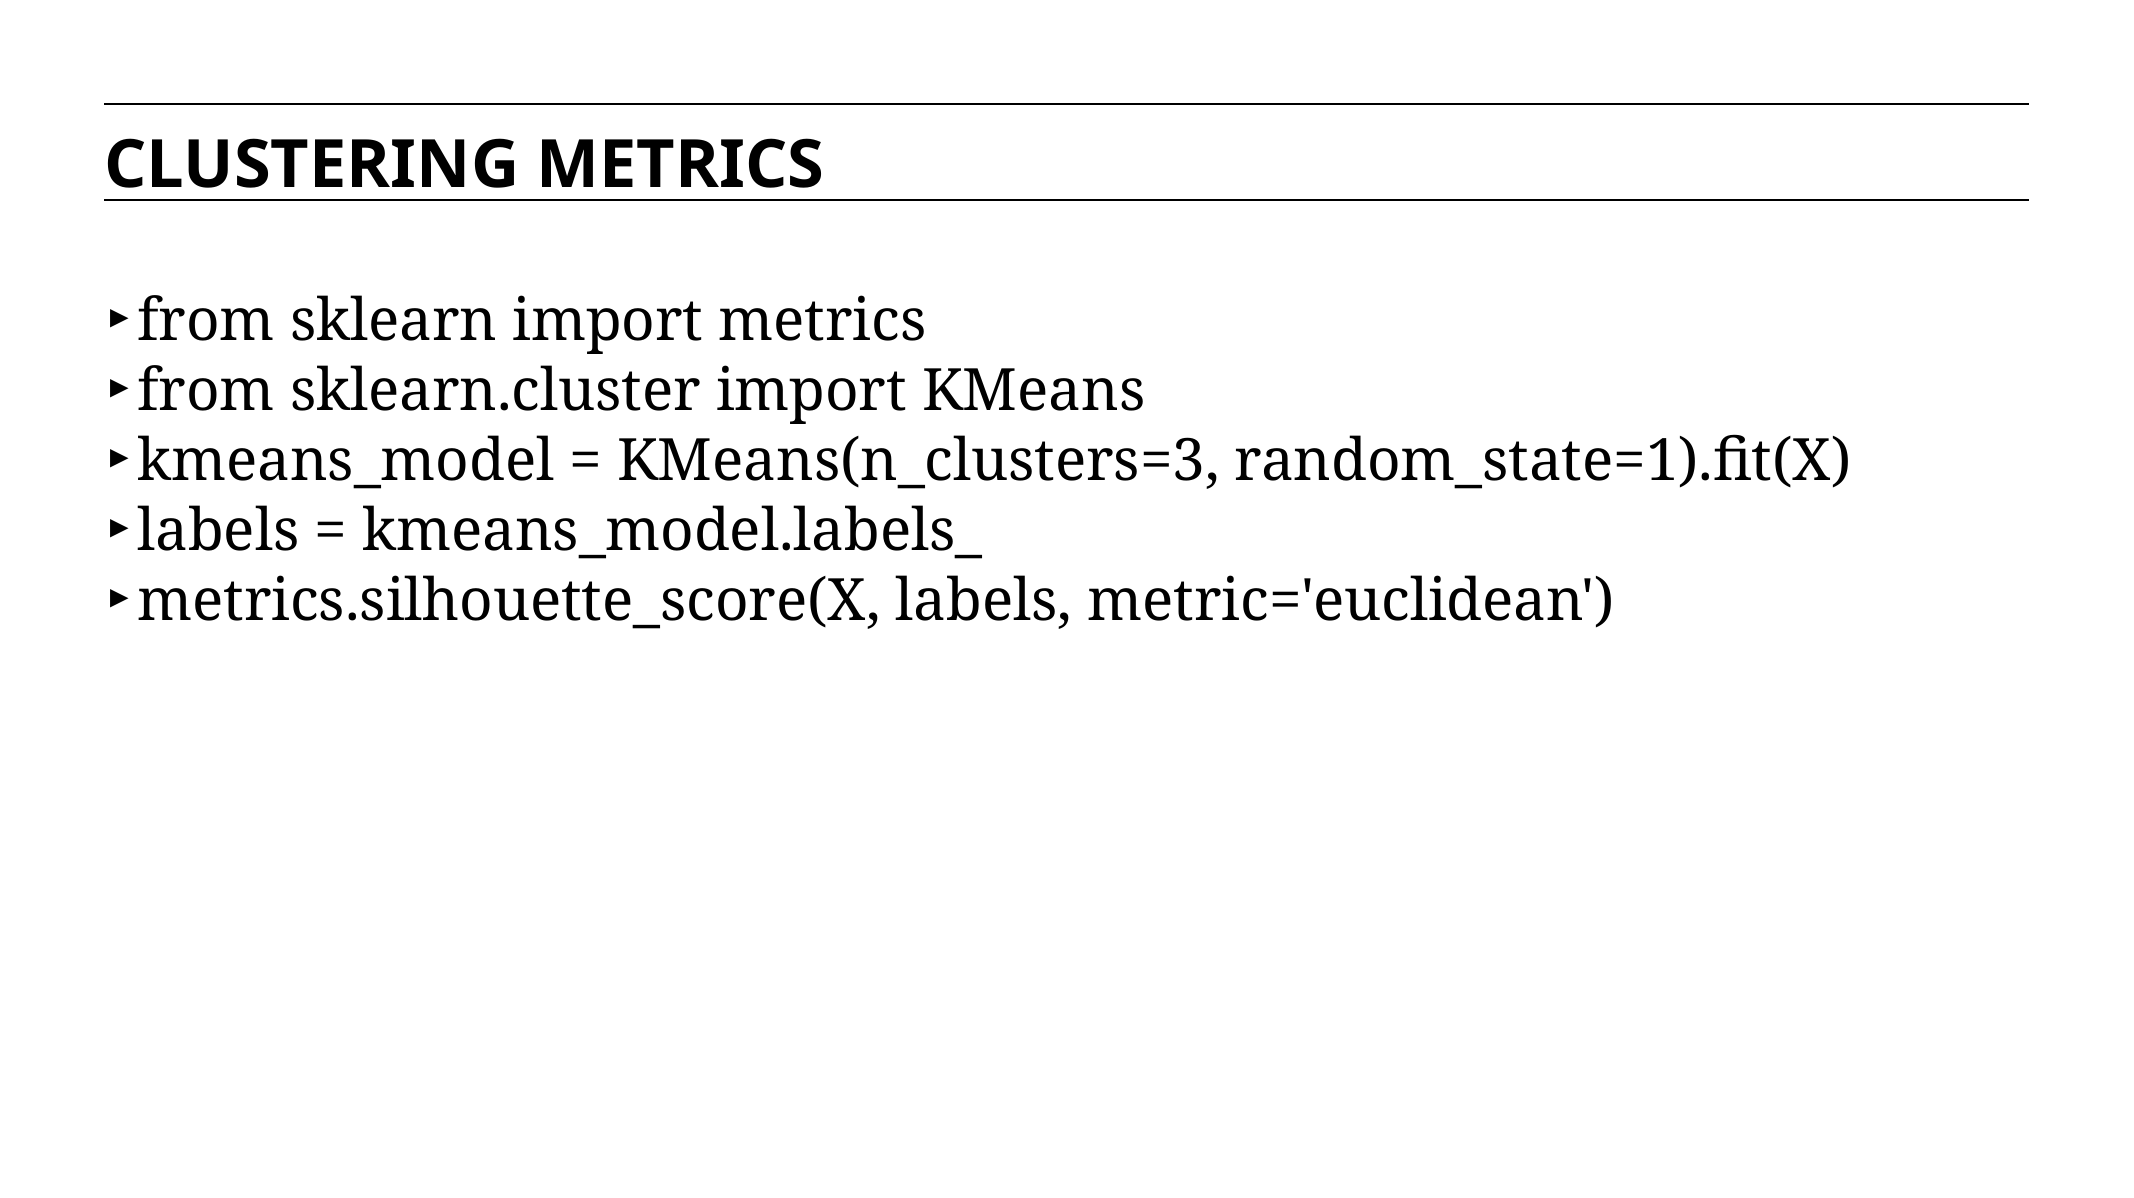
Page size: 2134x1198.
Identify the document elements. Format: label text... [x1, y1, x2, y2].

text_box CLUSTERING METRICS [104, 120, 2030, 192]
list from sklearn import metrics from sklearn.cluster import KMeans kmeans_model = KMeans(n_clusters=3, random_state=1).fit(X) labels = kmeans_model.labels_ metrics.silhouette_score(X, labels, metric='euclidean') [104, 212, 2030, 1097]
